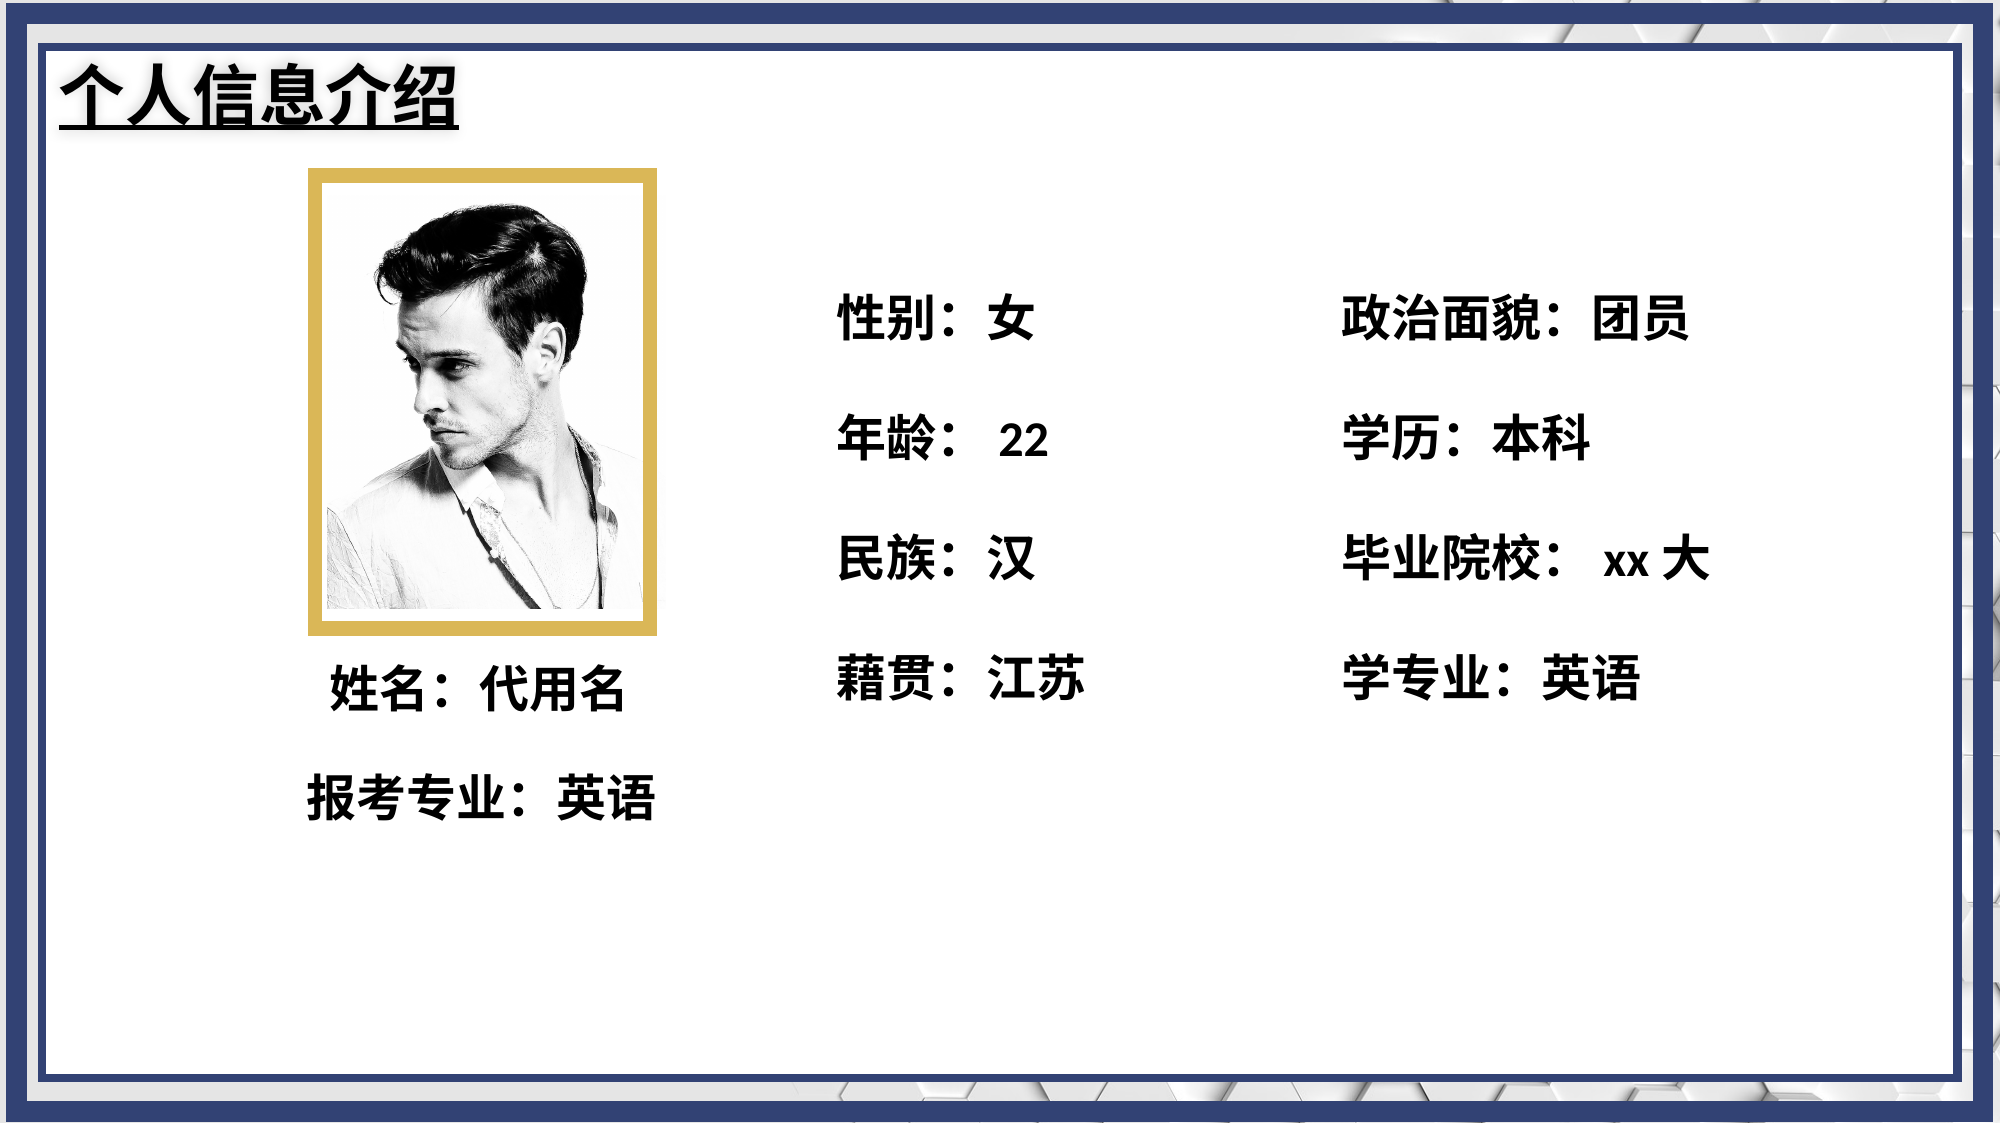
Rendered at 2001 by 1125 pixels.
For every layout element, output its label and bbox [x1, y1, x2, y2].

picture [0, 0, 2000, 1123]
text_box [291, 650, 700, 835]
